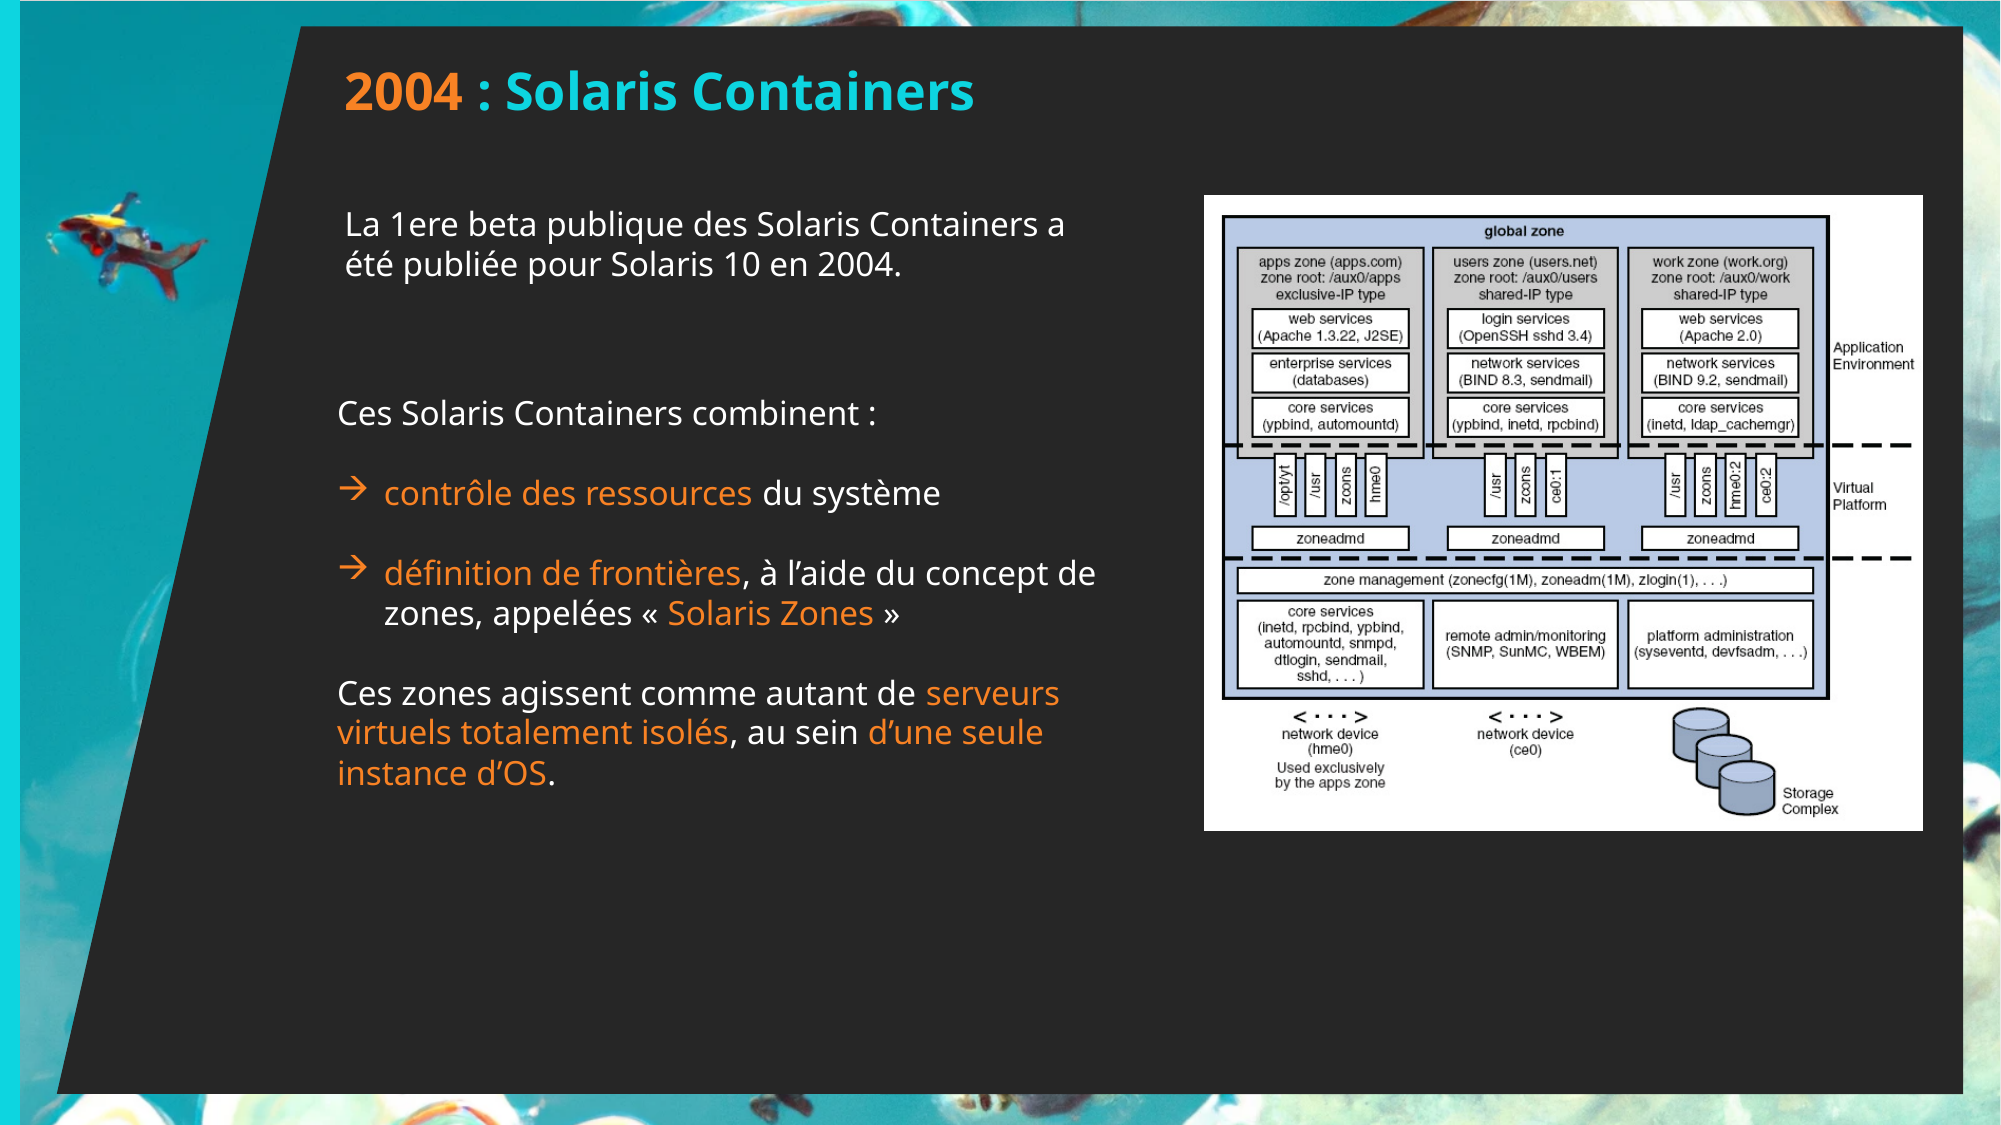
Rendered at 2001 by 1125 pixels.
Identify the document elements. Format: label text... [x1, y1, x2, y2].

picture [20, 1, 2001, 1125]
text_box Ces Solaris Containers combinent : contrôle des ressources du système définition de frontières, à l’aide du concept de zones, appelées « Solaris Zones » Ces zones agissent comme autant de serveurs virtuels totalement isolés, au sein d’une seule instance d’OS. [322, 384, 1132, 960]
text_box 2004 : Solaris Containers [329, 50, 1934, 129]
text_box La 1ere beta publique des Solaris Containers a été publiée pour Solaris 10 en 2004. [329, 195, 1139, 346]
